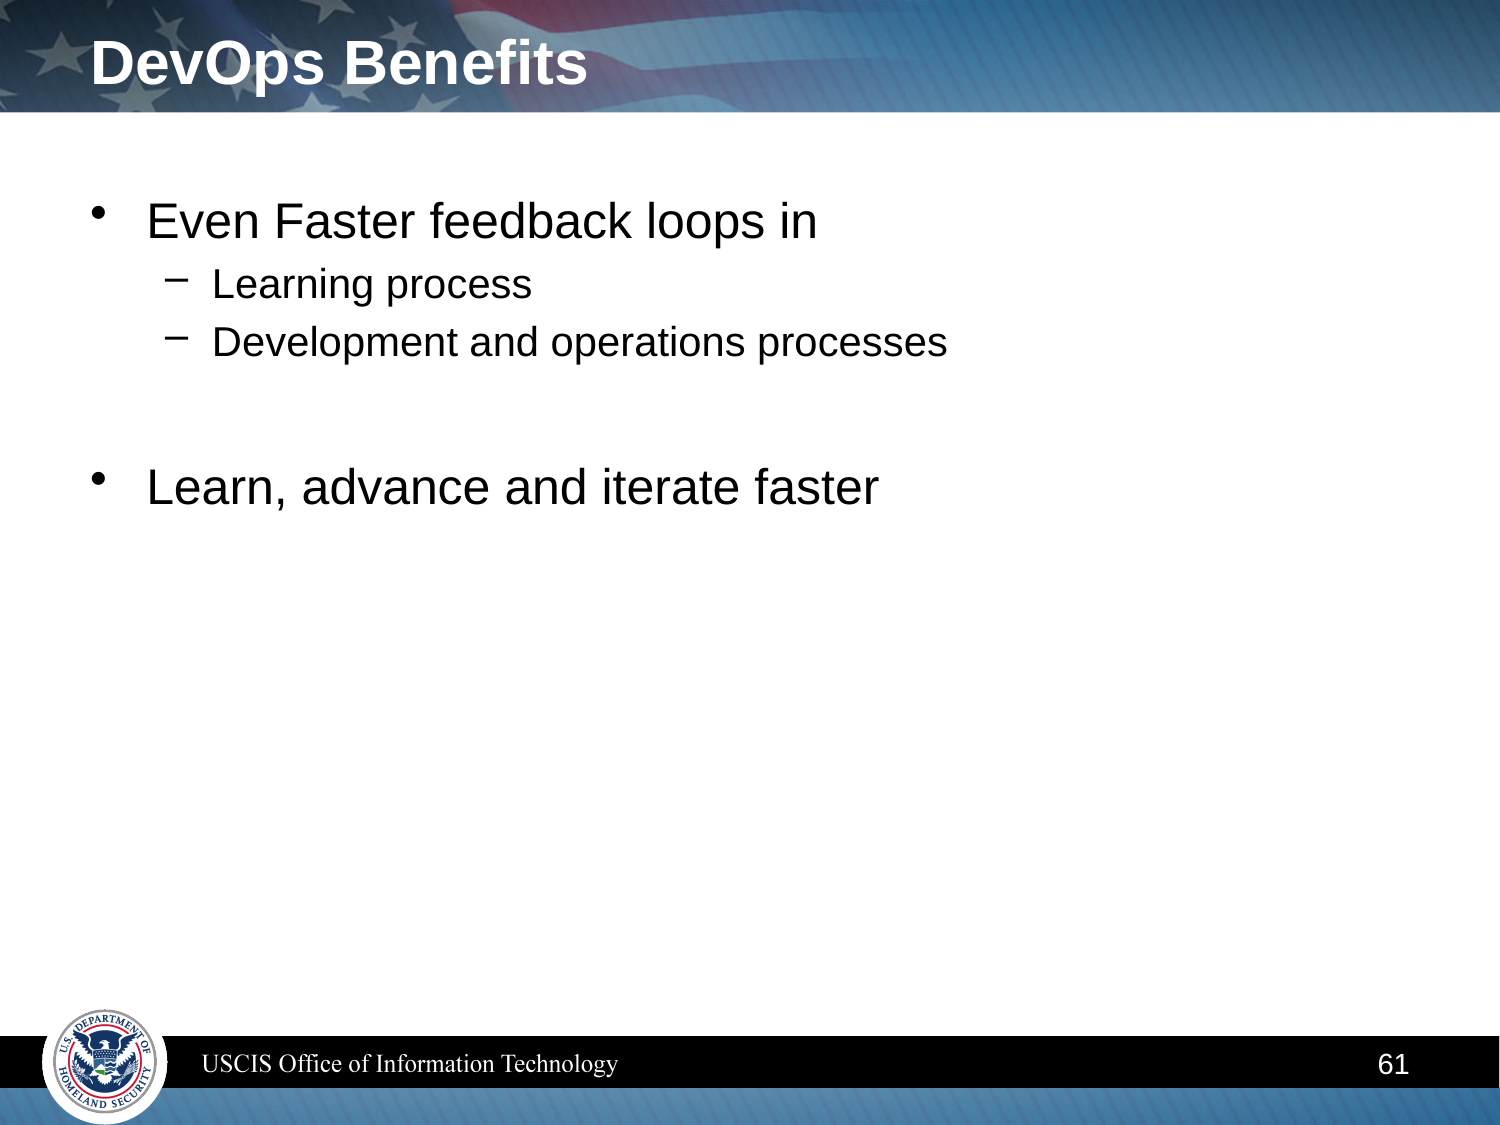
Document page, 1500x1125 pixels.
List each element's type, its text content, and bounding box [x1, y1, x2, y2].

list Even Faster feedback loops in Learning process Development and operations processes Learn, advance and iterate faster [75, 180, 1425, 975]
picture [0, 999, 1500, 1125]
picture [0, 0, 1500, 112]
title DevOps Benefits [75, 0, 1425, 106]
slide_number 61 [1074, 1037, 1425, 1090]
